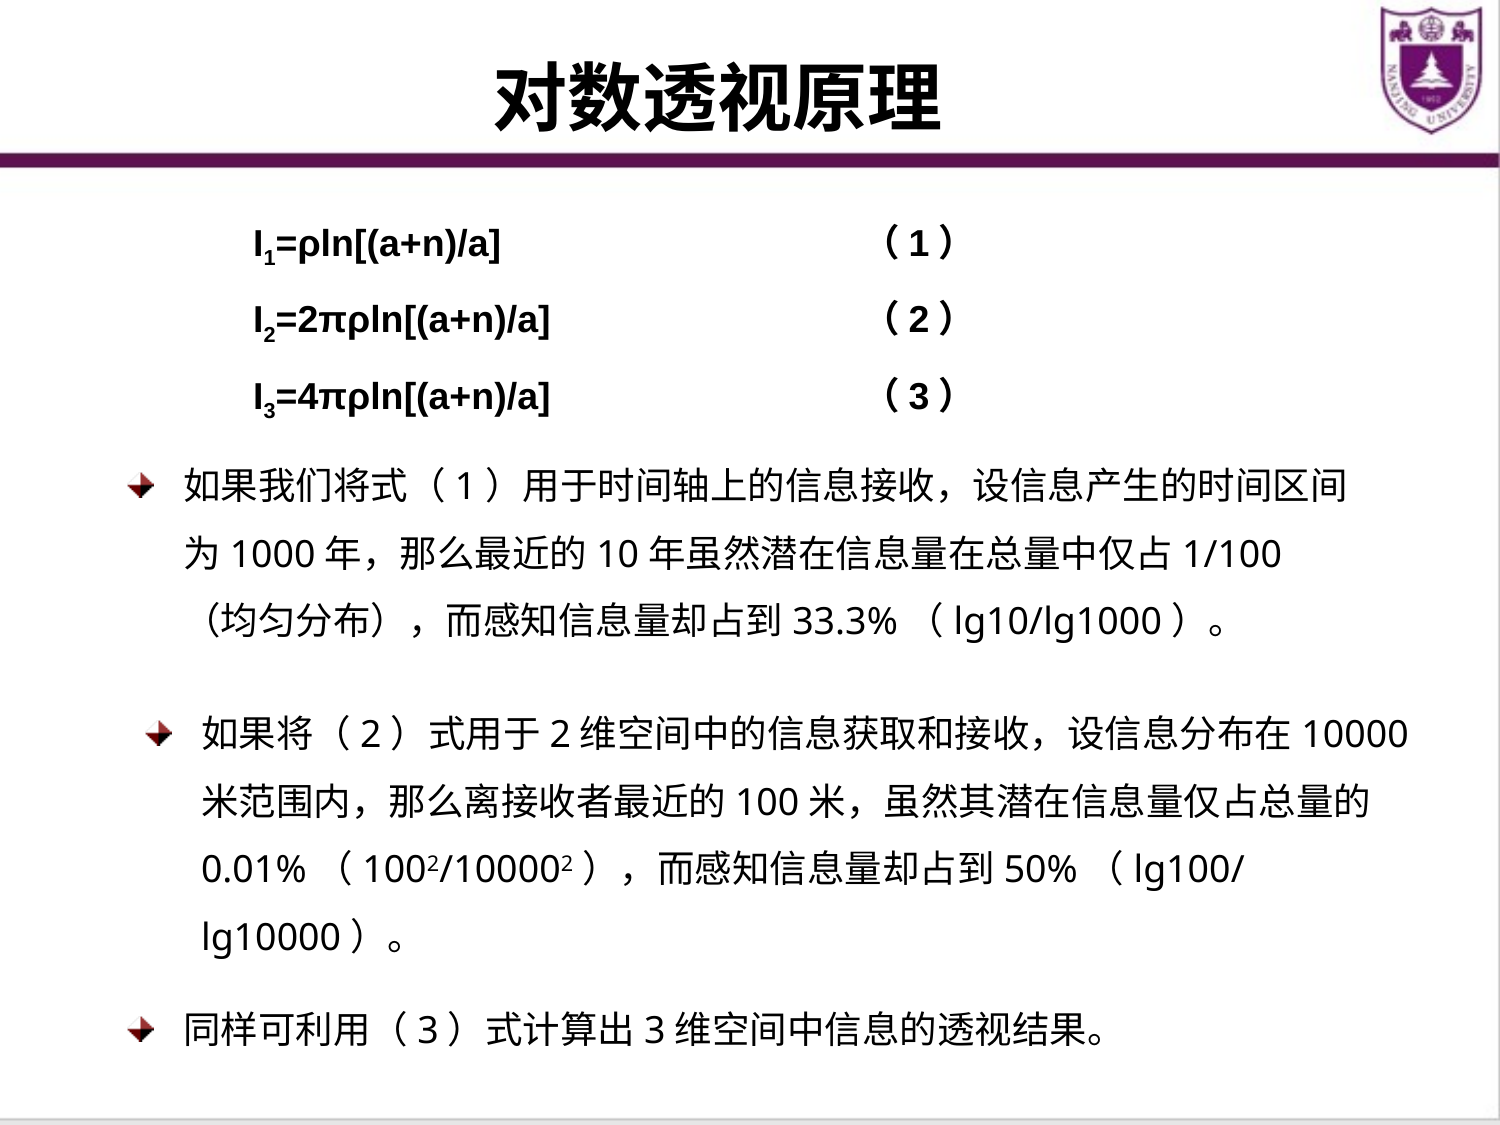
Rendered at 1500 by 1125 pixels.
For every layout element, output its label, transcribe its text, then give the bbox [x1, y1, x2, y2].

text_box 如果将（2）式用于2维空间中的信息获取和接收，设信息分布在10000米范围内，那么离接收者最近的100米，虽然其潜在信息量仅占总量的0.01%（1002/100002），而感知信息量却占到50%（lg100/lg10000）。 [130, 680, 1430, 917]
text_box I1=ρln[(a+n)/a] （1） I2=2πρln[(a+n)/a] （2） I3=4πρln[(a+n)/a] （3） [112, 185, 1388, 431]
title 对数透视原理 [88, 31, 1364, 159]
picture [0, 0, 1500, 1125]
text_box 如果我们将式（1）用于时间轴上的信息接收，设信息产生的时间区间为1000年，那么最近的10年虽然潜在信息量在总量中仅占1/100（均匀分布），而感知信息量却占到33.3%（lg10/lg1000）。 [112, 432, 1376, 681]
text_box 同样可利用（3）式计算出3维空间中信息的透视结果。 [112, 976, 1448, 1083]
